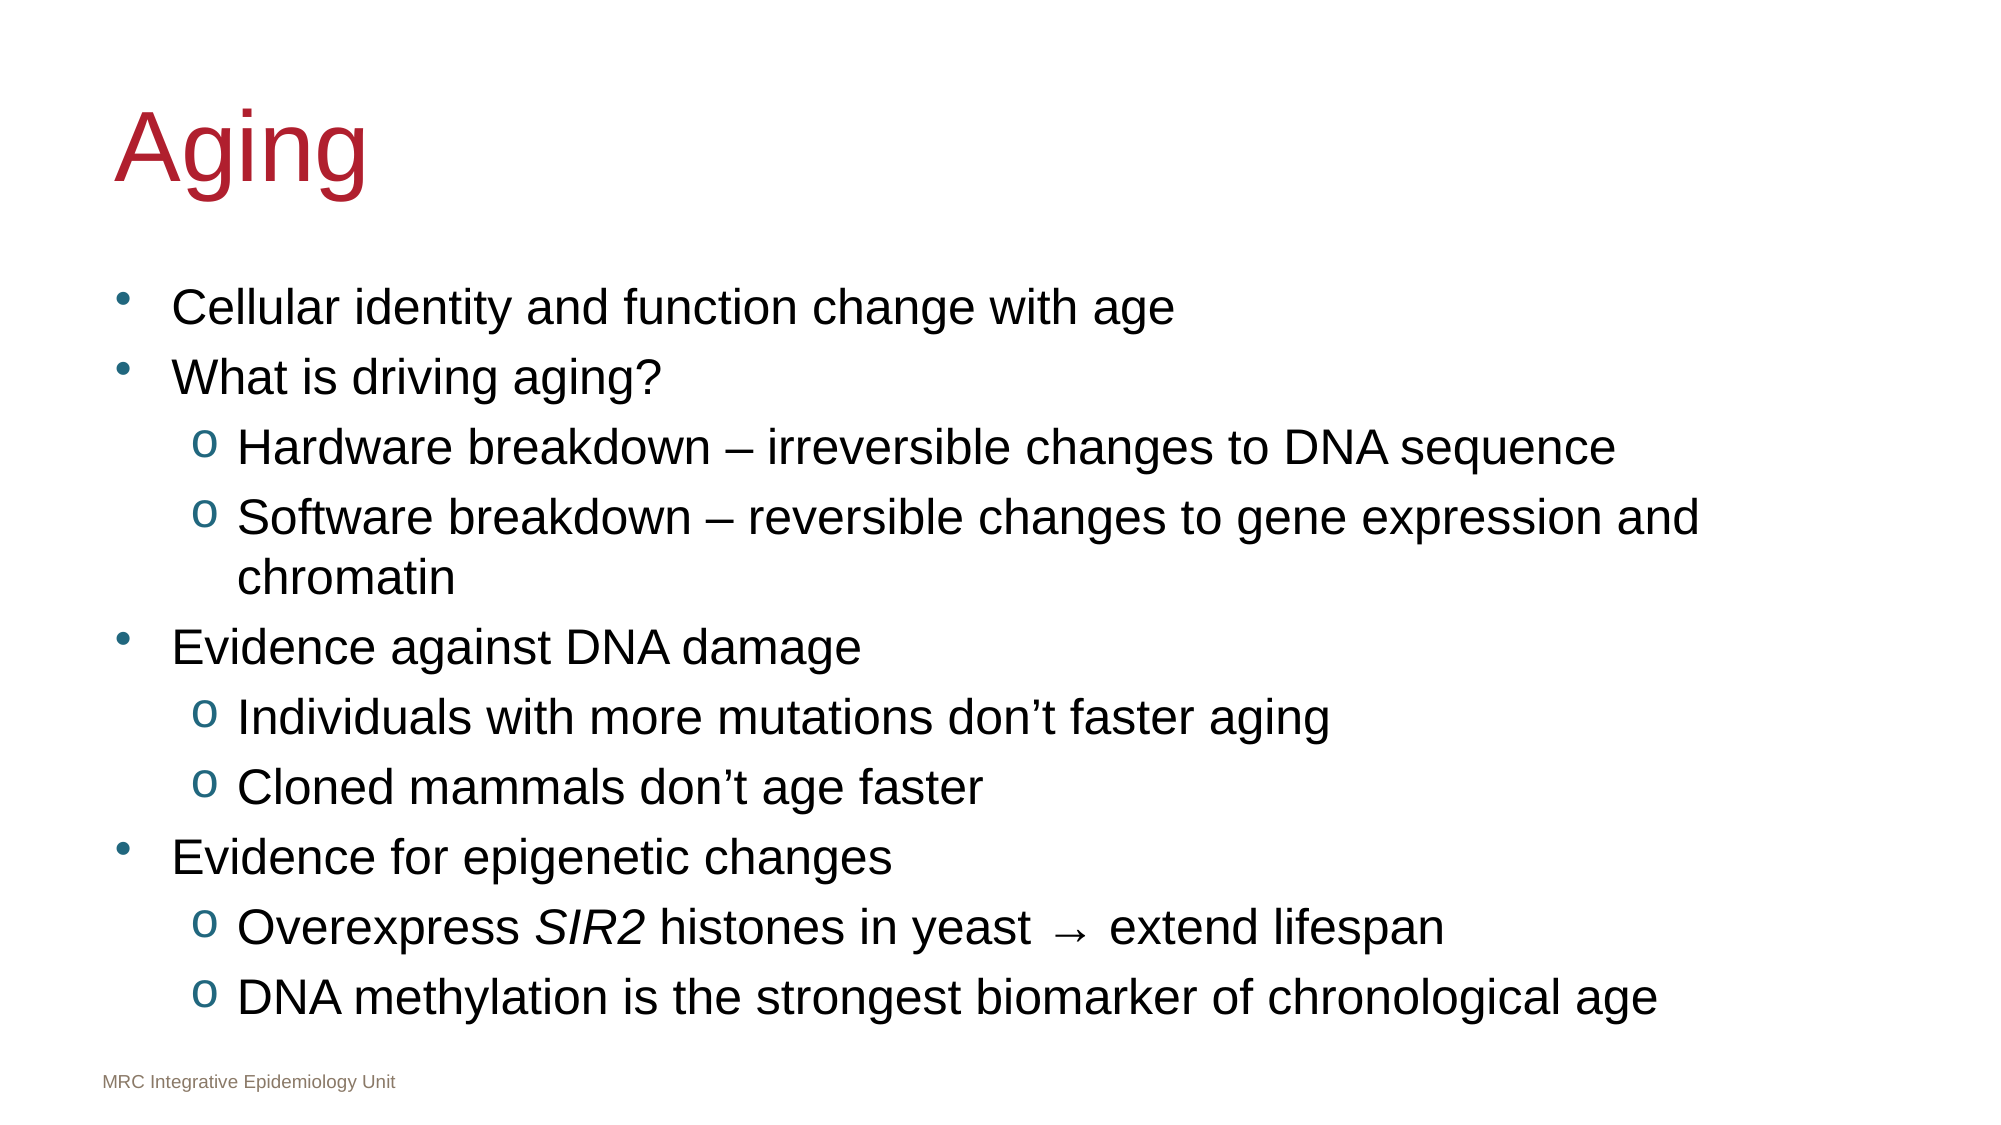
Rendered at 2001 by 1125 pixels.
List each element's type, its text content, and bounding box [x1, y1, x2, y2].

list Cellular identity and function change with age What is driving aging? Hardware breakdown – irreversible changes to DNA sequence Software breakdown – reversible changes to gene expression and chromatin Evidence against DNA damage Individuals with more mutations don’t faster aging Cloned mammals don’t age faster Evidence for epigenetic changes Overexpress SIR2 histones in yeast → extend lifespan DNA methylation is the strongest biomarker of chronological age [99, 266, 1884, 1062]
title Aging [99, 74, 1884, 209]
